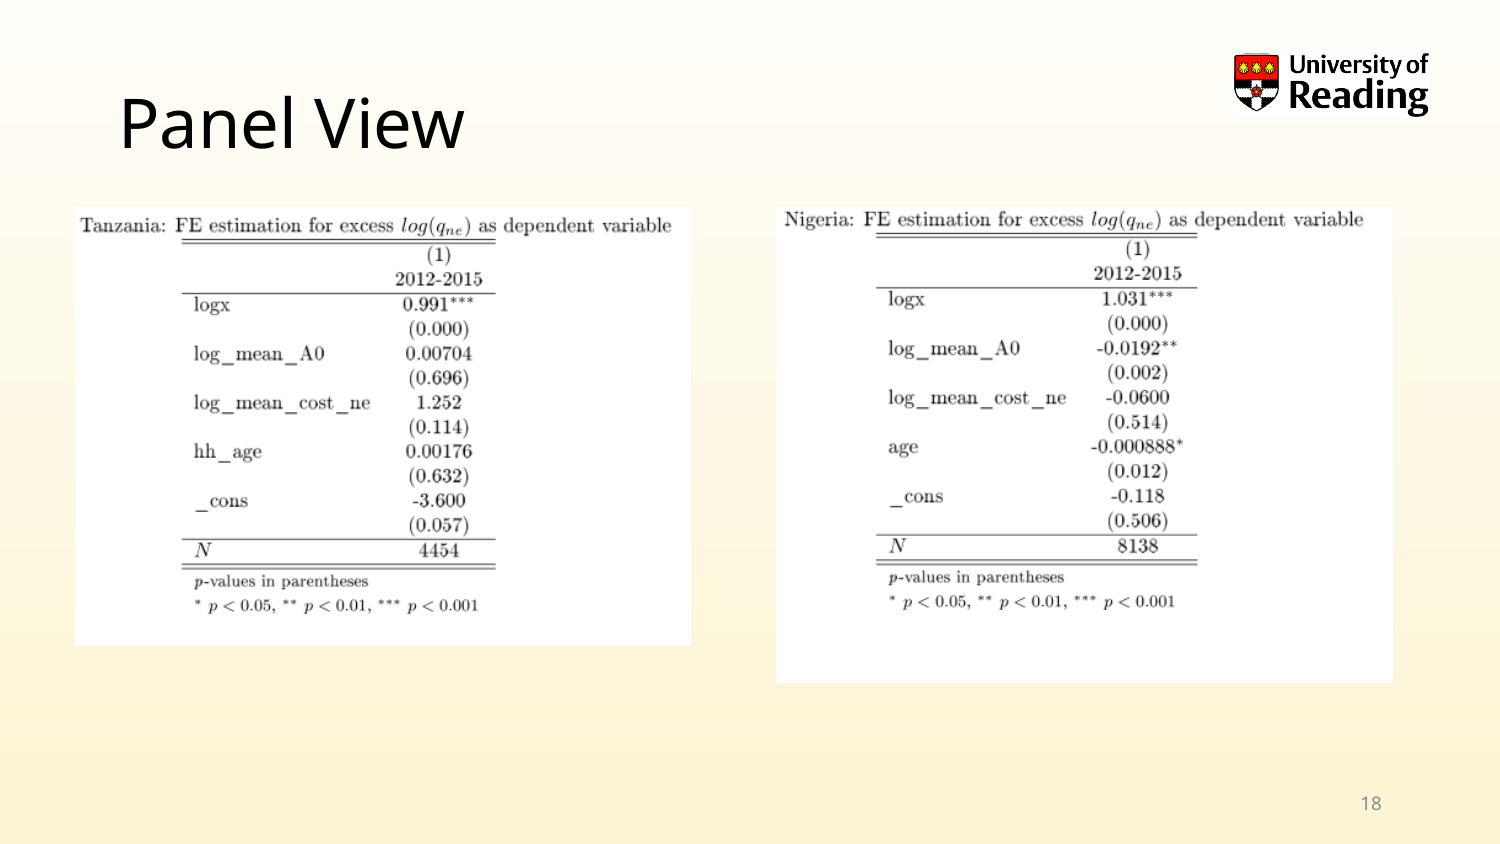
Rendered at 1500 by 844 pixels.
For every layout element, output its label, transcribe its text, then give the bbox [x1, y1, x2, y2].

title Panel View [103, 44, 1397, 208]
picture [776, 207, 1393, 683]
slide_number 18 [1059, 782, 1397, 827]
picture [1397, 53, 1429, 117]
picture [74, 207, 691, 646]
